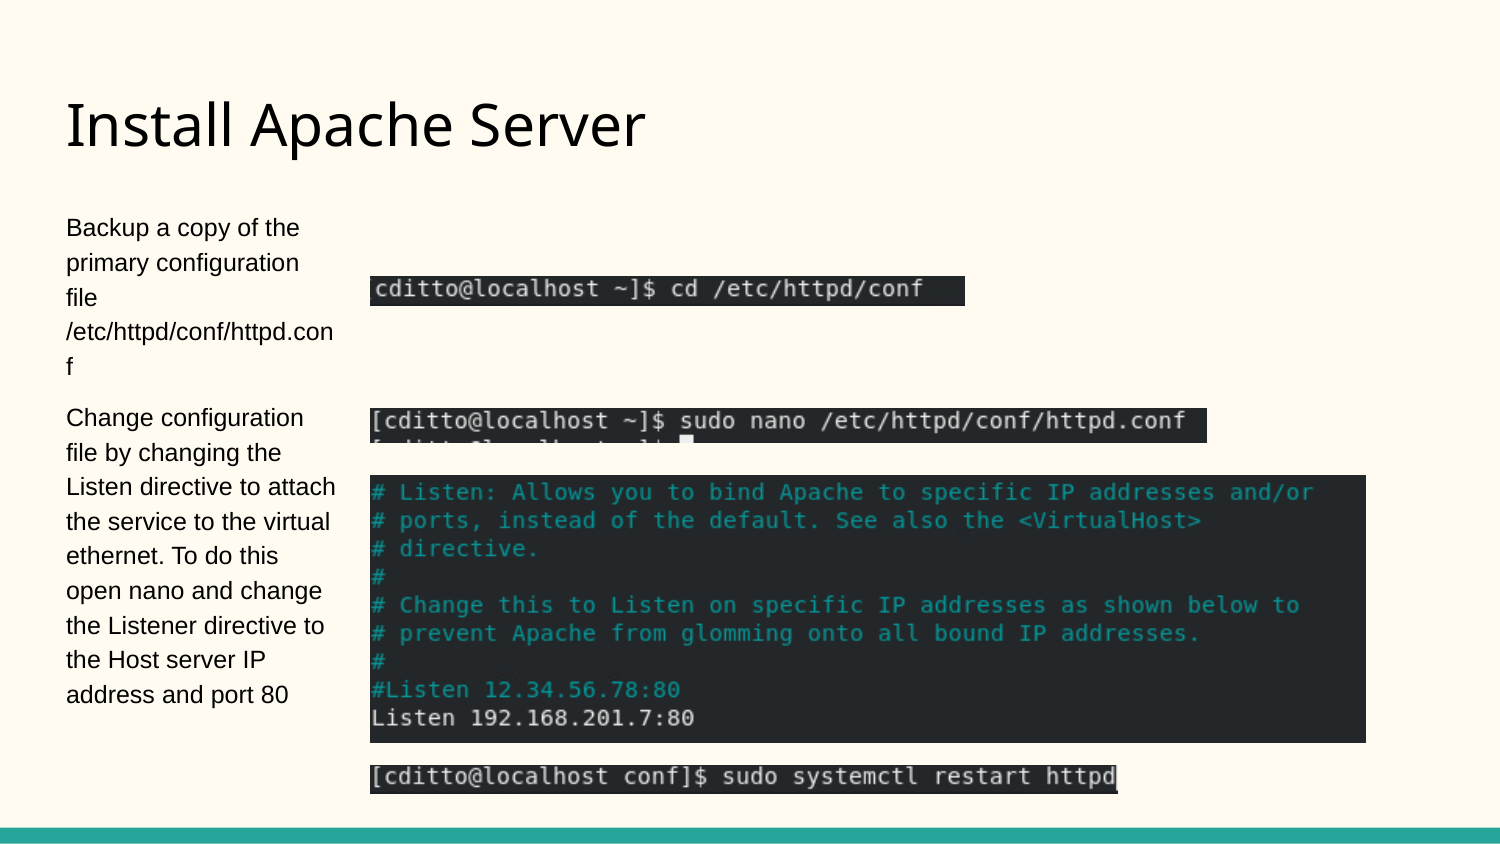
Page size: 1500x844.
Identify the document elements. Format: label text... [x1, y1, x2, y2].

picture [370, 408, 1207, 444]
title Install Apache Server [51, 72, 1449, 174]
list Backup a copy of the primary configuration file /etc/httpd/conf/httpd.conf Change configuration file by changing the Listen directive to attach the service to the virtual ethernet. To do this open nano and change the Listener directive to the Host server IP address and port 80 [51, 192, 353, 750]
picture [370, 475, 1367, 744]
picture [370, 765, 1118, 794]
picture [370, 276, 965, 307]
